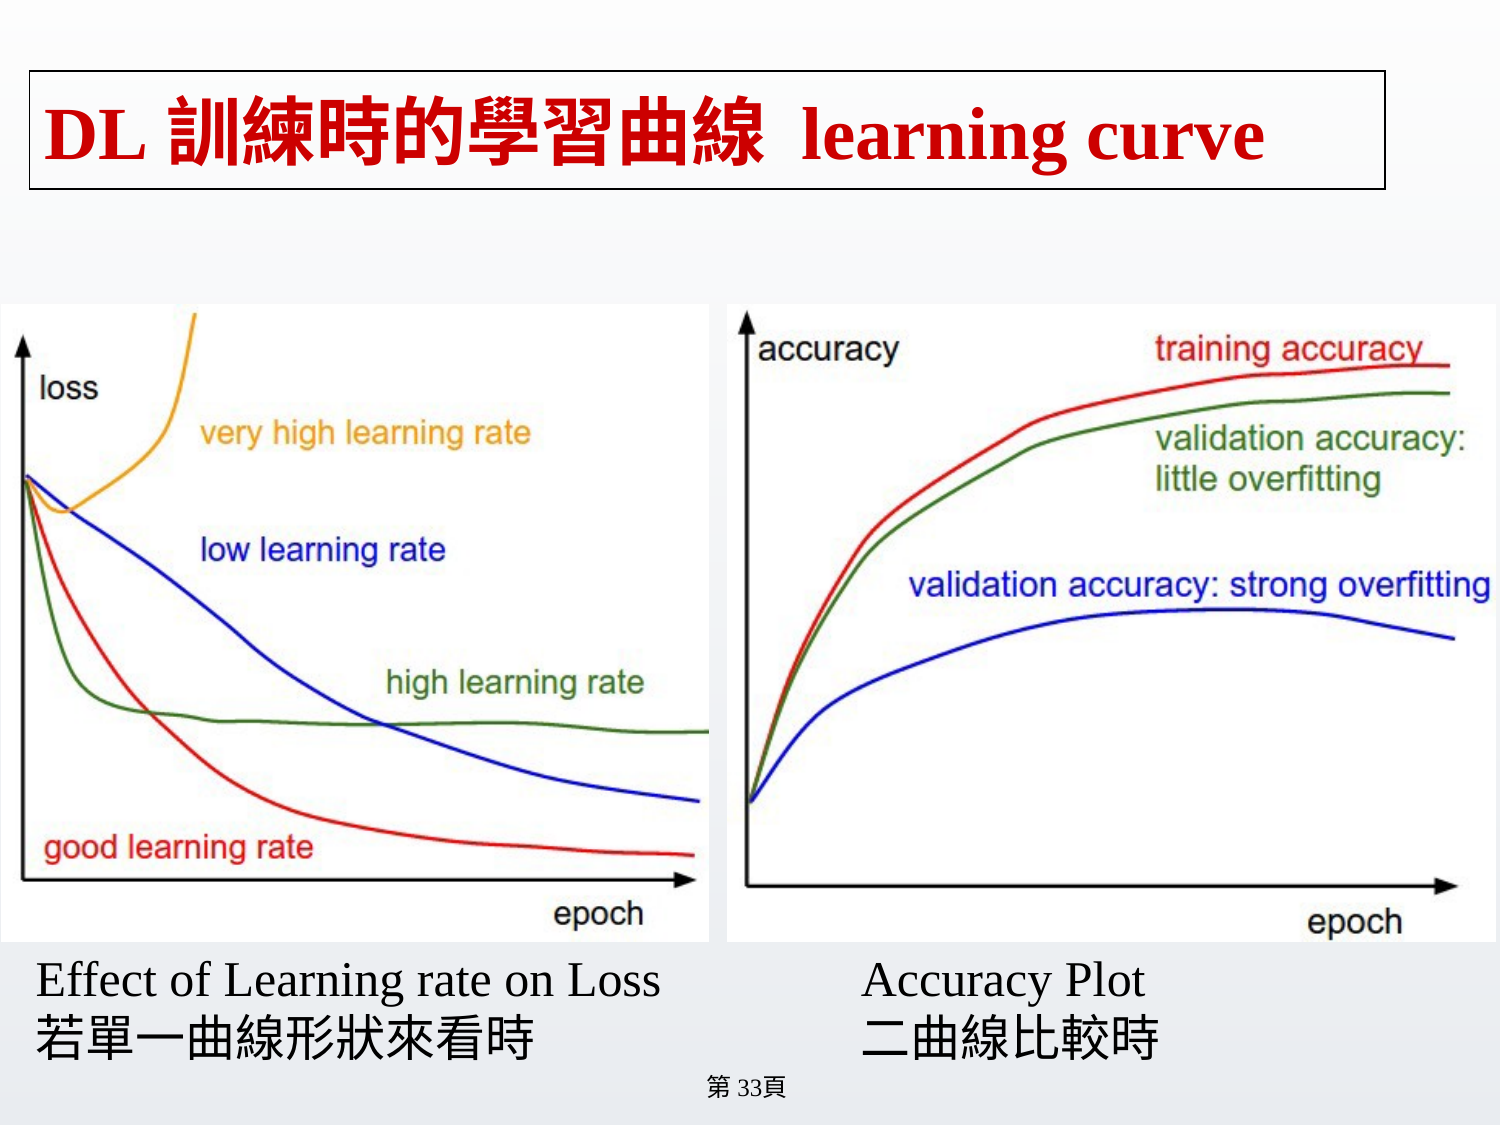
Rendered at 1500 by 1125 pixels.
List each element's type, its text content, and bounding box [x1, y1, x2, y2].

text_box Accuracy Plot 二曲線比較時 [846, 942, 1176, 1075]
text_box Effect of Learning rate on Loss 若單一曲線形狀來看時 [20, 942, 677, 1075]
picture [1, 304, 709, 942]
picture [727, 304, 1496, 942]
title DL訓練時的學習曲線 learning curve [29, 70, 1386, 190]
